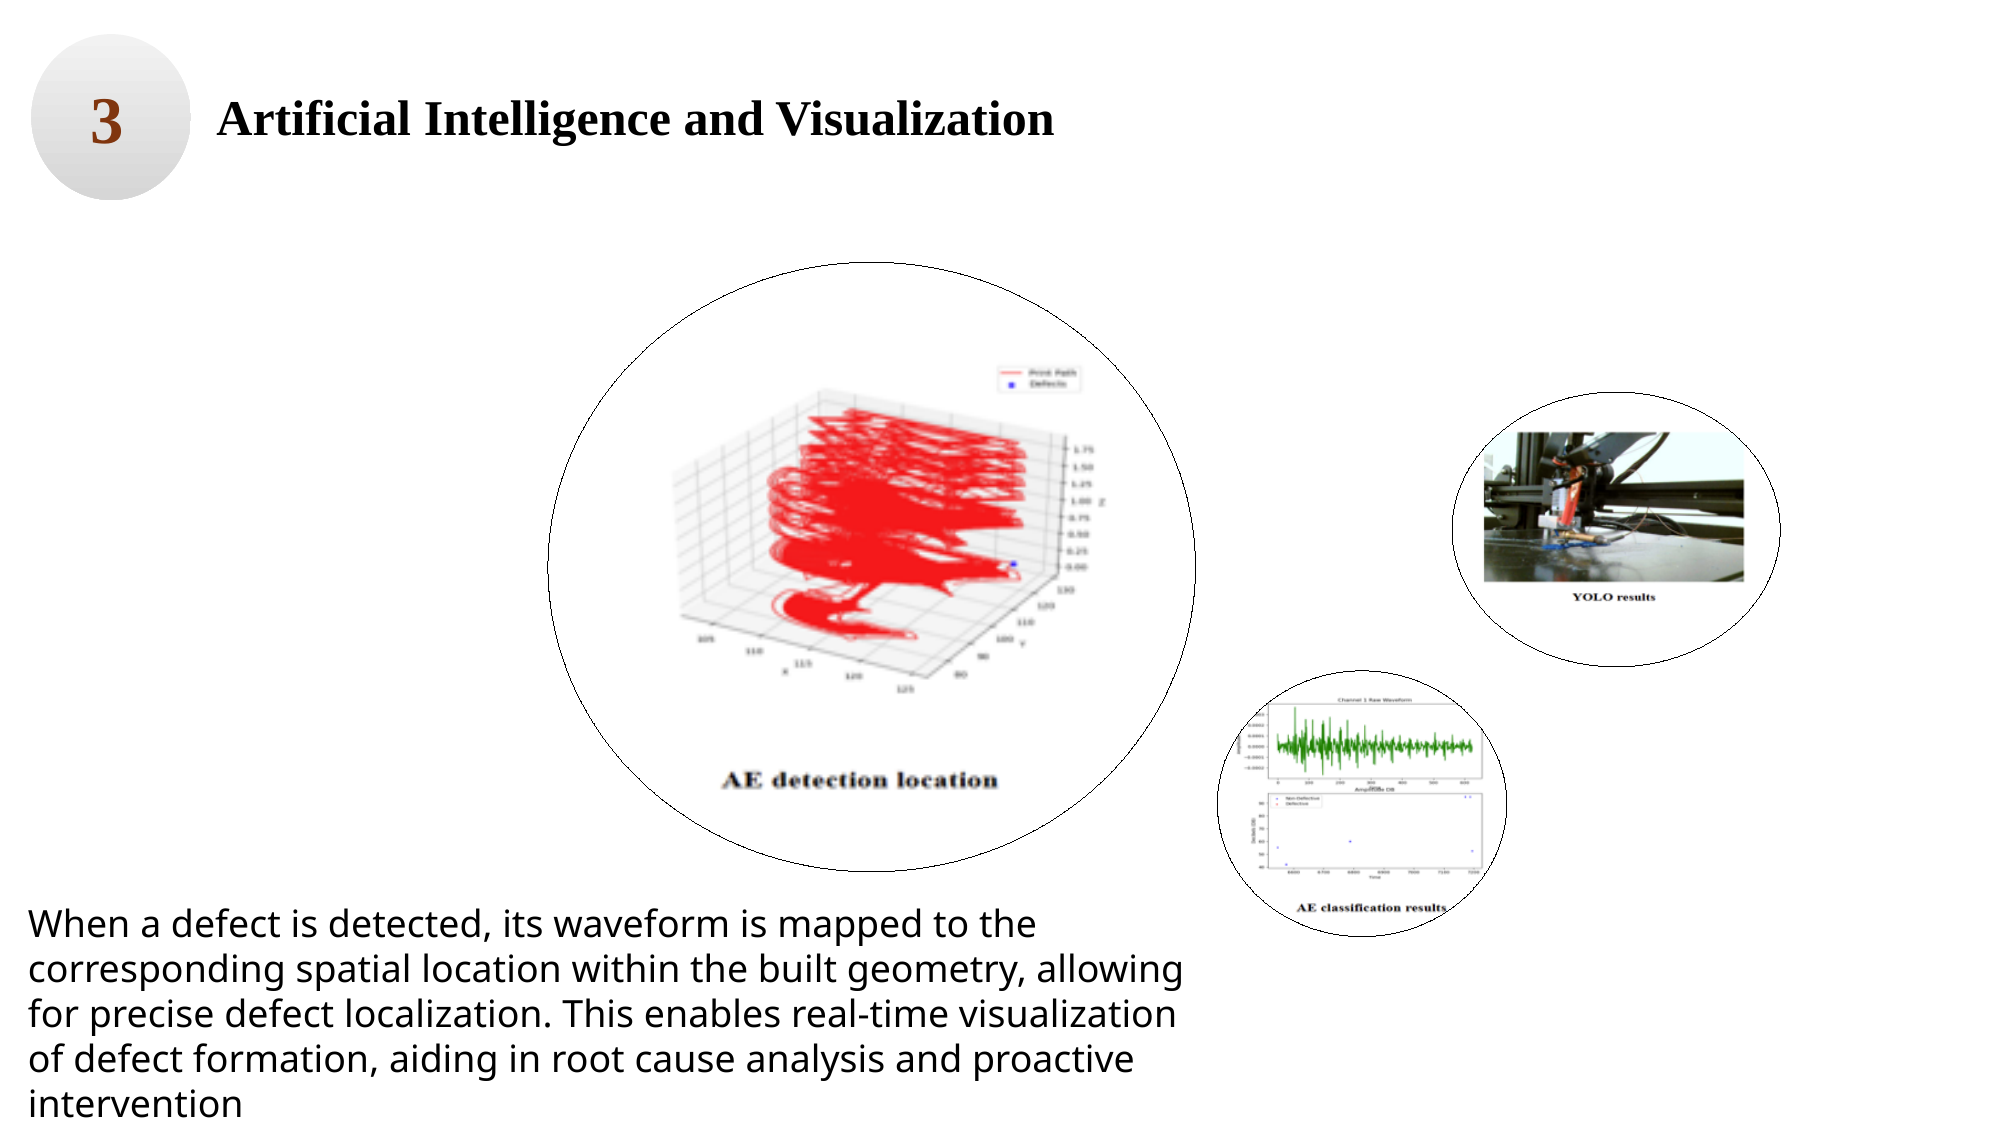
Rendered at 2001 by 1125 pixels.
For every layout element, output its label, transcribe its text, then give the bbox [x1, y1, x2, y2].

text_box When a defect is detected, its waveform is mapped to the corresponding spatial location within the built geometry, allowing for precise defect localization. This enables real-time visualization of defect formation, aiding in root cause analysis and proactive intervention [13, 892, 1218, 1125]
picture [1451, 391, 1781, 668]
text_box 3 [75, 69, 170, 164]
picture [1216, 670, 1508, 938]
picture [547, 261, 1196, 873]
text_box Artificial Intelligence and Visualization [190, 78, 1081, 153]
text_box [29, 32, 190, 202]
